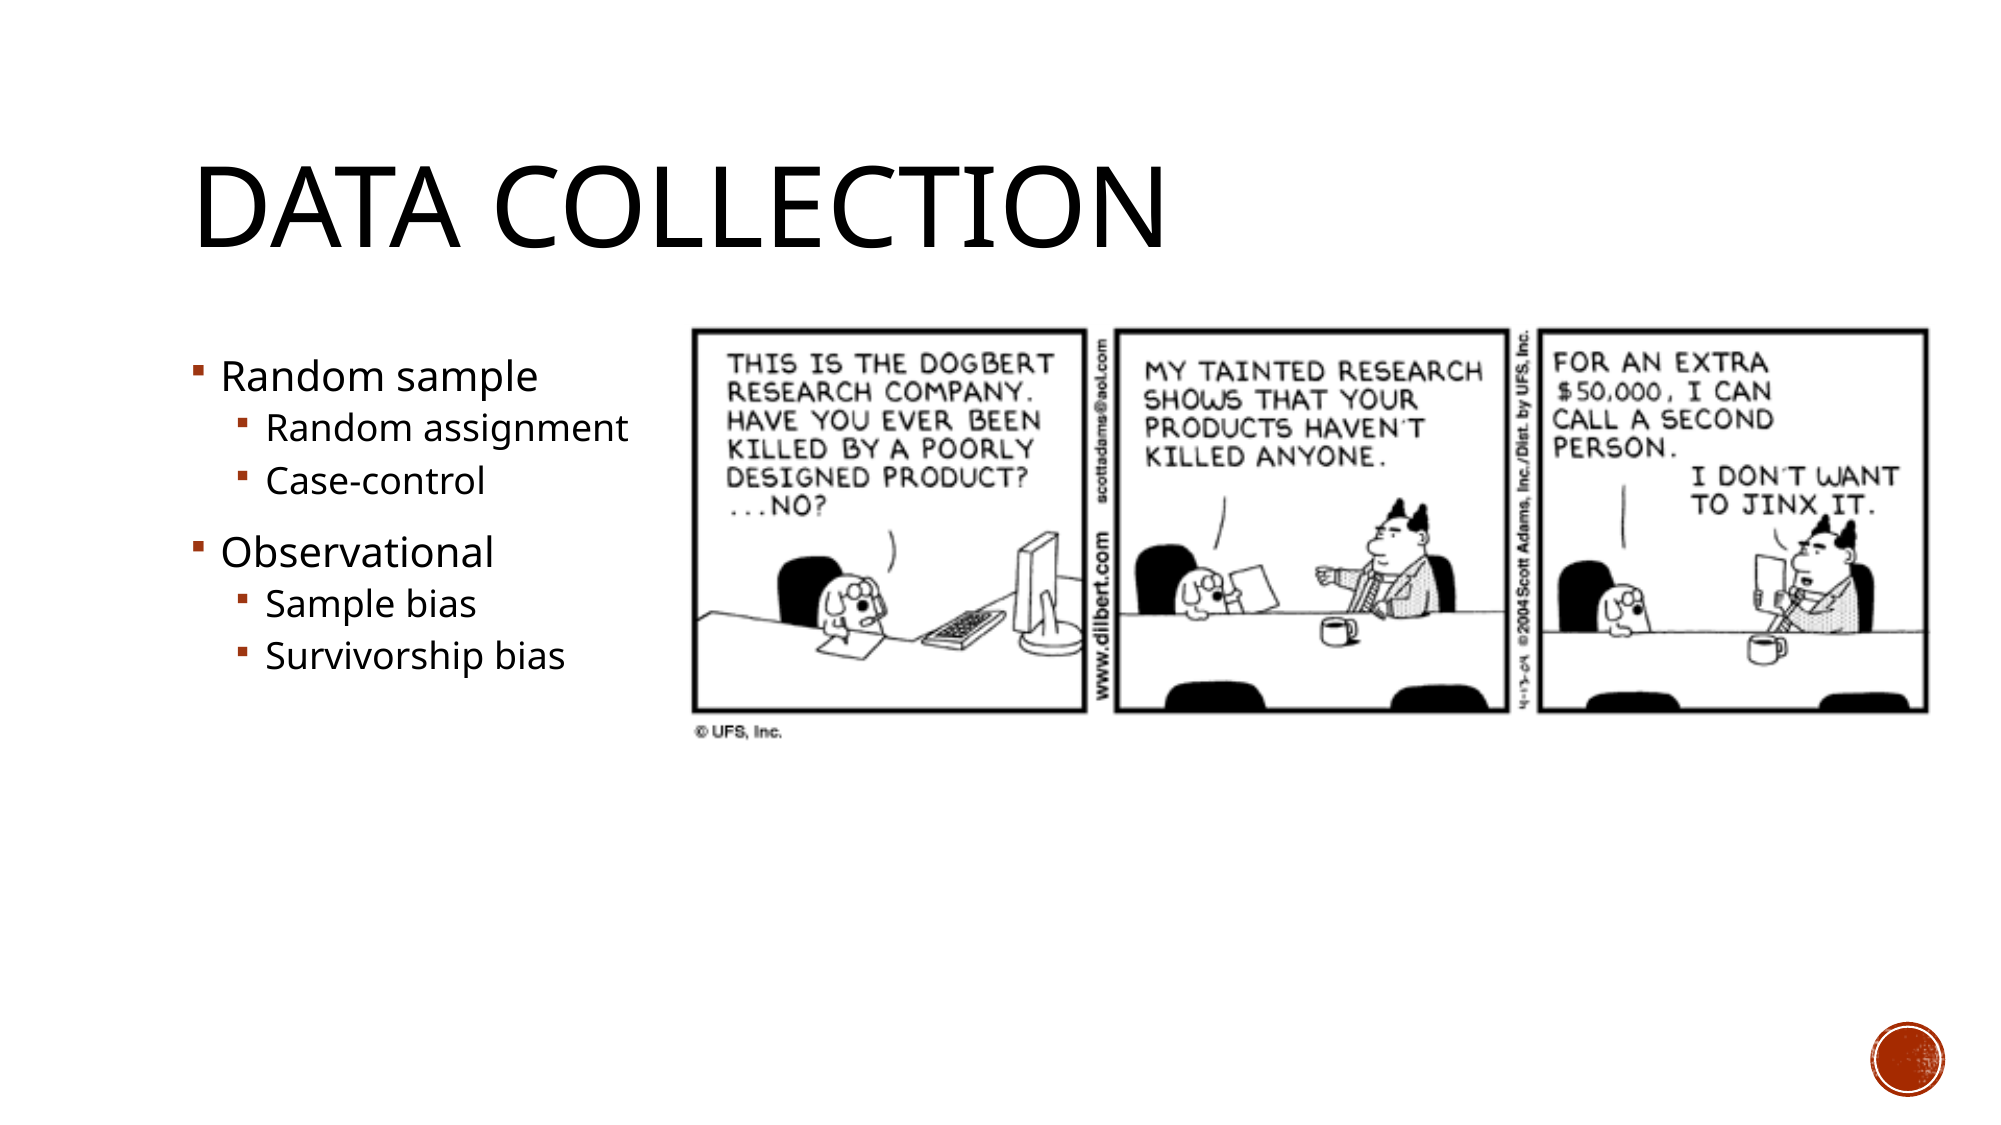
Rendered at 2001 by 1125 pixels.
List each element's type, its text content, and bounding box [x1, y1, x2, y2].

list Random sample Random assignment Case-control Observational Sample bias Survivorship bias [175, 348, 1826, 1013]
title Data collection [175, 79, 1826, 344]
picture [684, 323, 1935, 751]
